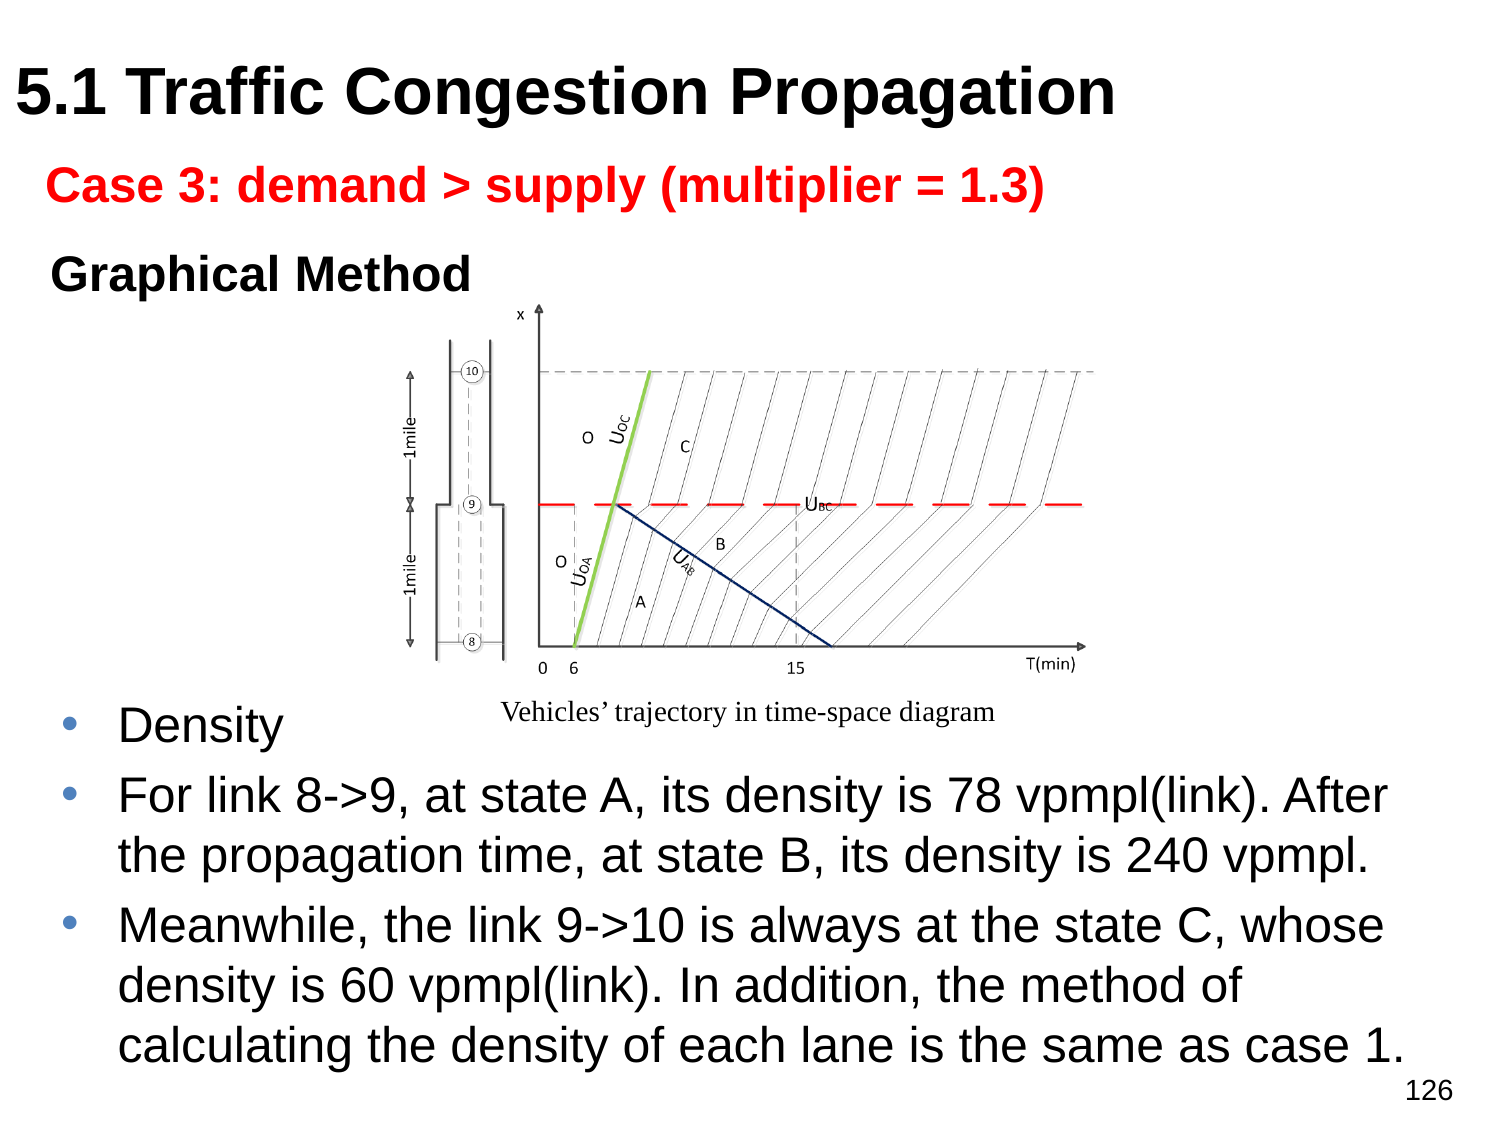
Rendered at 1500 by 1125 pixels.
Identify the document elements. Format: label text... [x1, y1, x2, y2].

text_box Case 3: demand > supply (multiplier = 1.3) [29, 112, 1386, 252]
list Density For link 8->9, at state A, its density is 78 vpmpl(link). After the propagation time, at state B, its density is 240 vpmpl. Meanwhile, the link 9->10 is always at the state C, whose density is 60 vpmpl(link). In addition, the method of calculating the density of each lane is the same as case 1. [46, 685, 1459, 1098]
text_box Graphical Method [35, 210, 1459, 333]
text_box 126 [1390, 1063, 1482, 1124]
picture [391, 294, 1096, 685]
text_box 5.1 Traffic Congestion Propagation [0, 4, 1500, 172]
